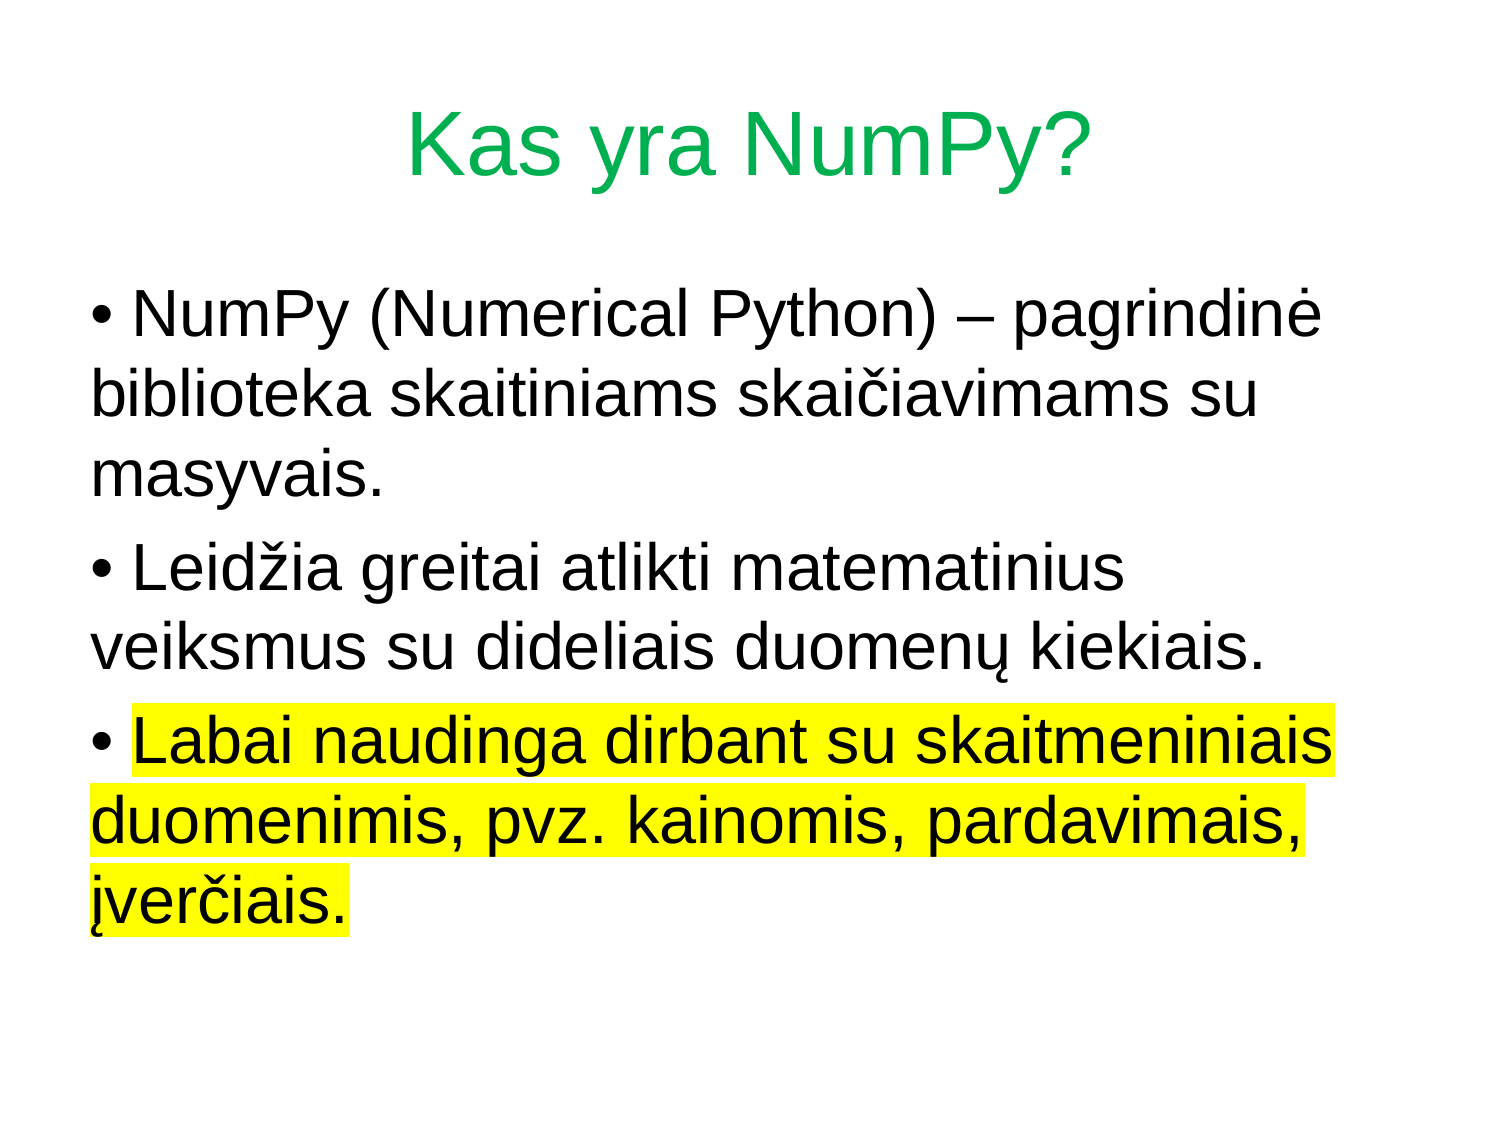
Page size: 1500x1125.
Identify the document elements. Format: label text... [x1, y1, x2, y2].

title Kas yra NumPy? [75, 45, 1425, 233]
list • NumPy (Numerical Python) – pagrindinė biblioteka skaitiniams skaičiavimams su masyvais. • Leidžia greitai atlikti matematinius veiksmus su dideliais duomenų kiekiais. • Labai naudinga dirbant su skaitmeniniais duomenimis, pvz. kainomis, pardavimais, įverčiais. [75, 262, 1425, 1005]
